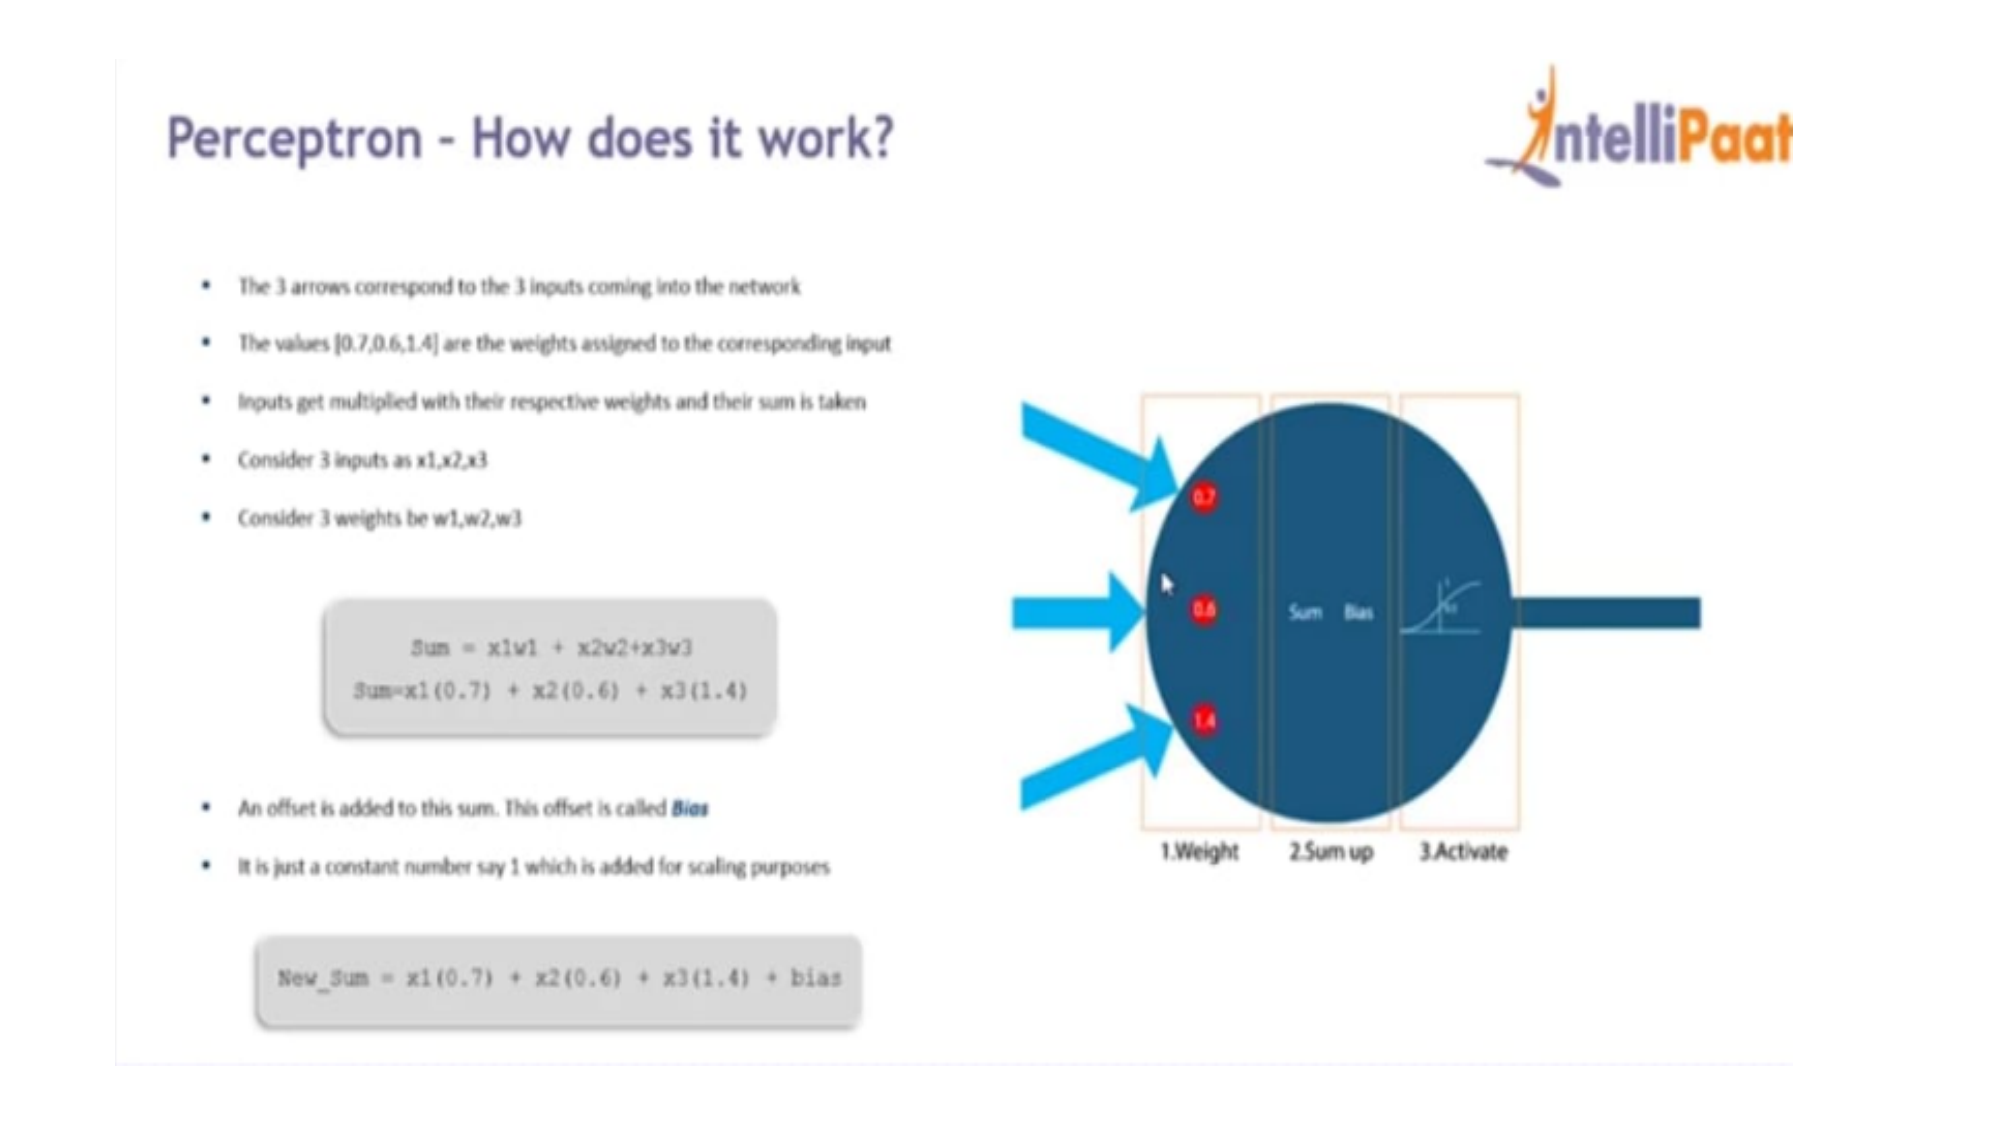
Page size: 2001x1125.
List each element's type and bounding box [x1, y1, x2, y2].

list [115, 59, 1793, 1066]
